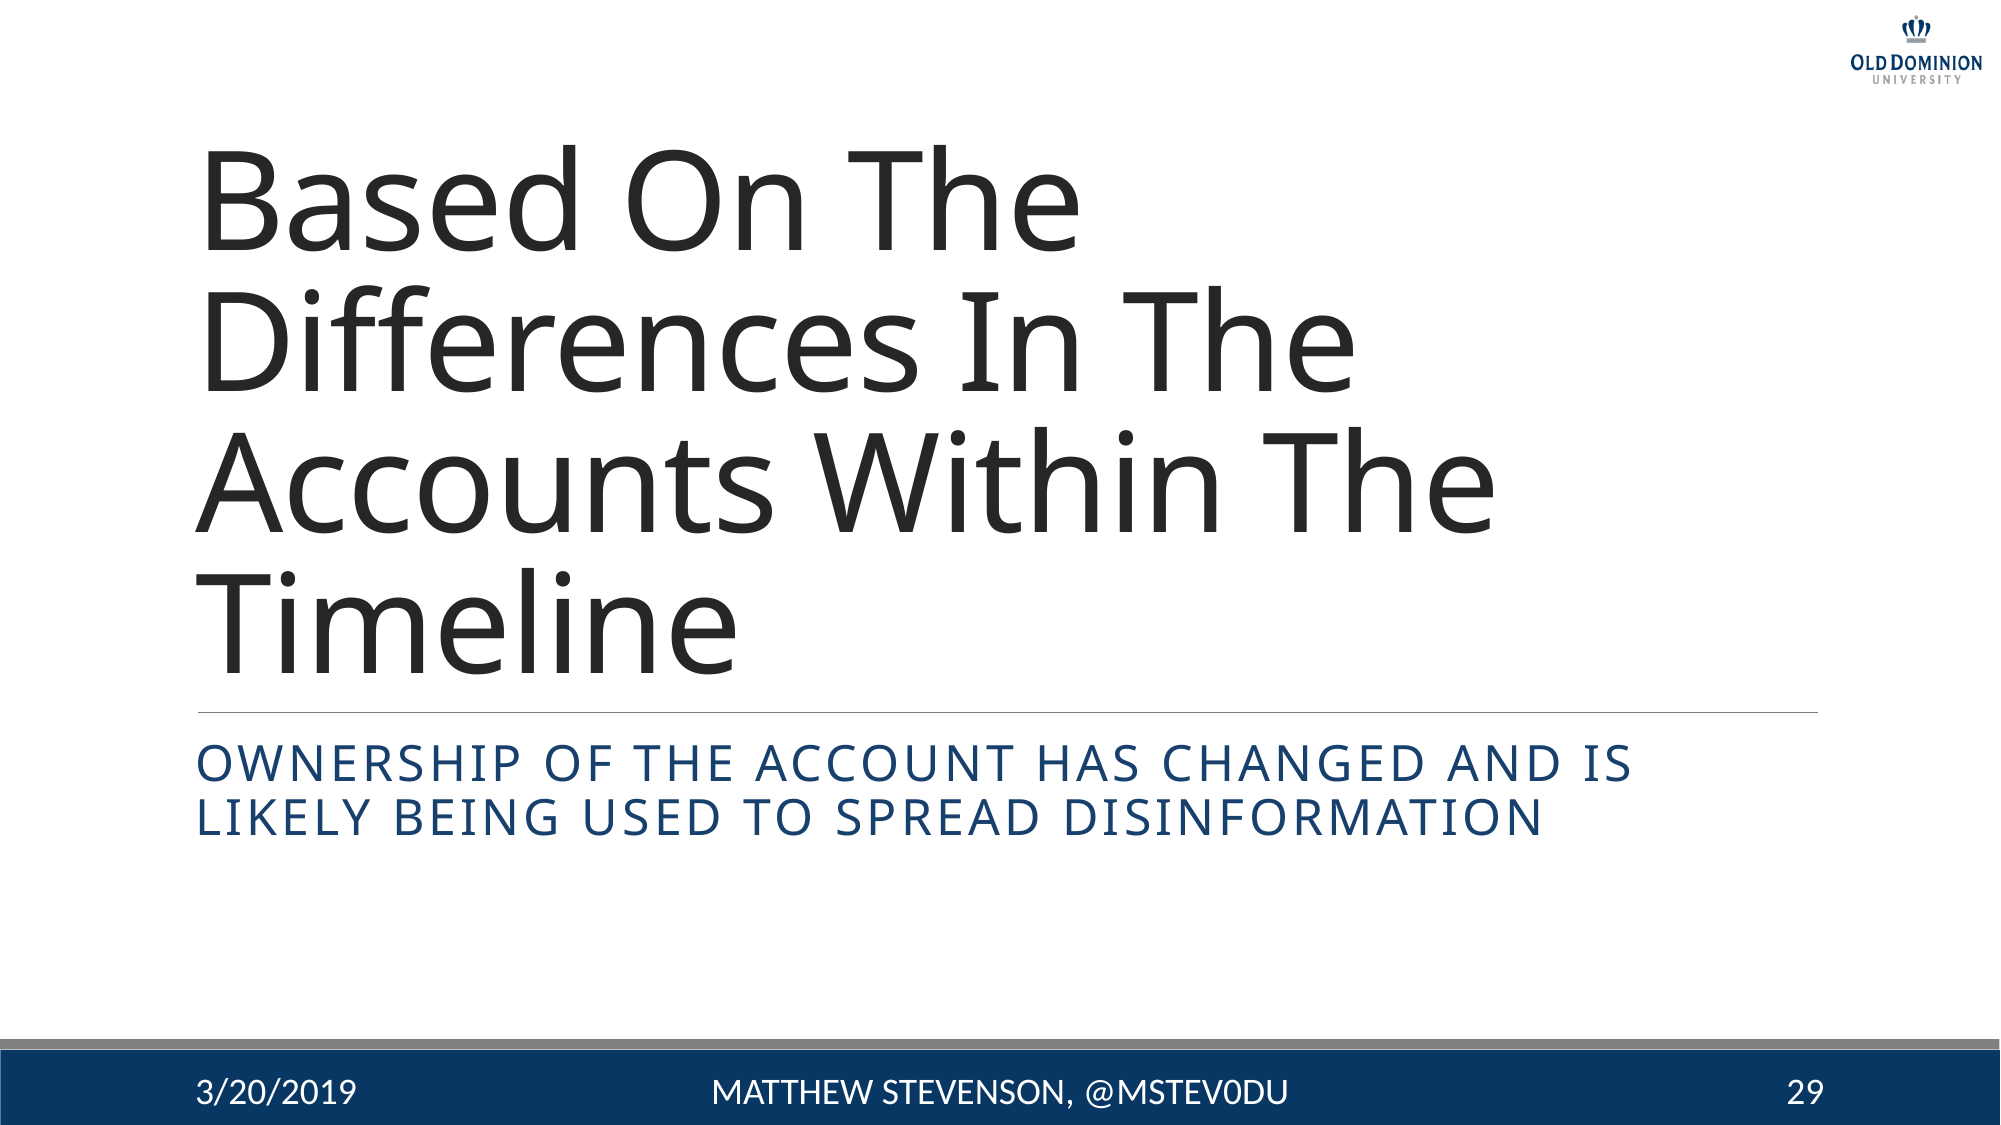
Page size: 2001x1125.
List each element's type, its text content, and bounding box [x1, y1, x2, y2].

slide_number 29 [1624, 1059, 1840, 1120]
footer Matthew Stevenson, @mstev0du [604, 1059, 1396, 1120]
list Ownership Of The Account Has Changed and Is Likely Being Used To Spread Disinformation [180, 730, 1830, 918]
picture [1851, 15, 1982, 84]
title Based On The Differences In The Accounts Within The Timeline [180, 124, 1830, 710]
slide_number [180, 1059, 586, 1120]
